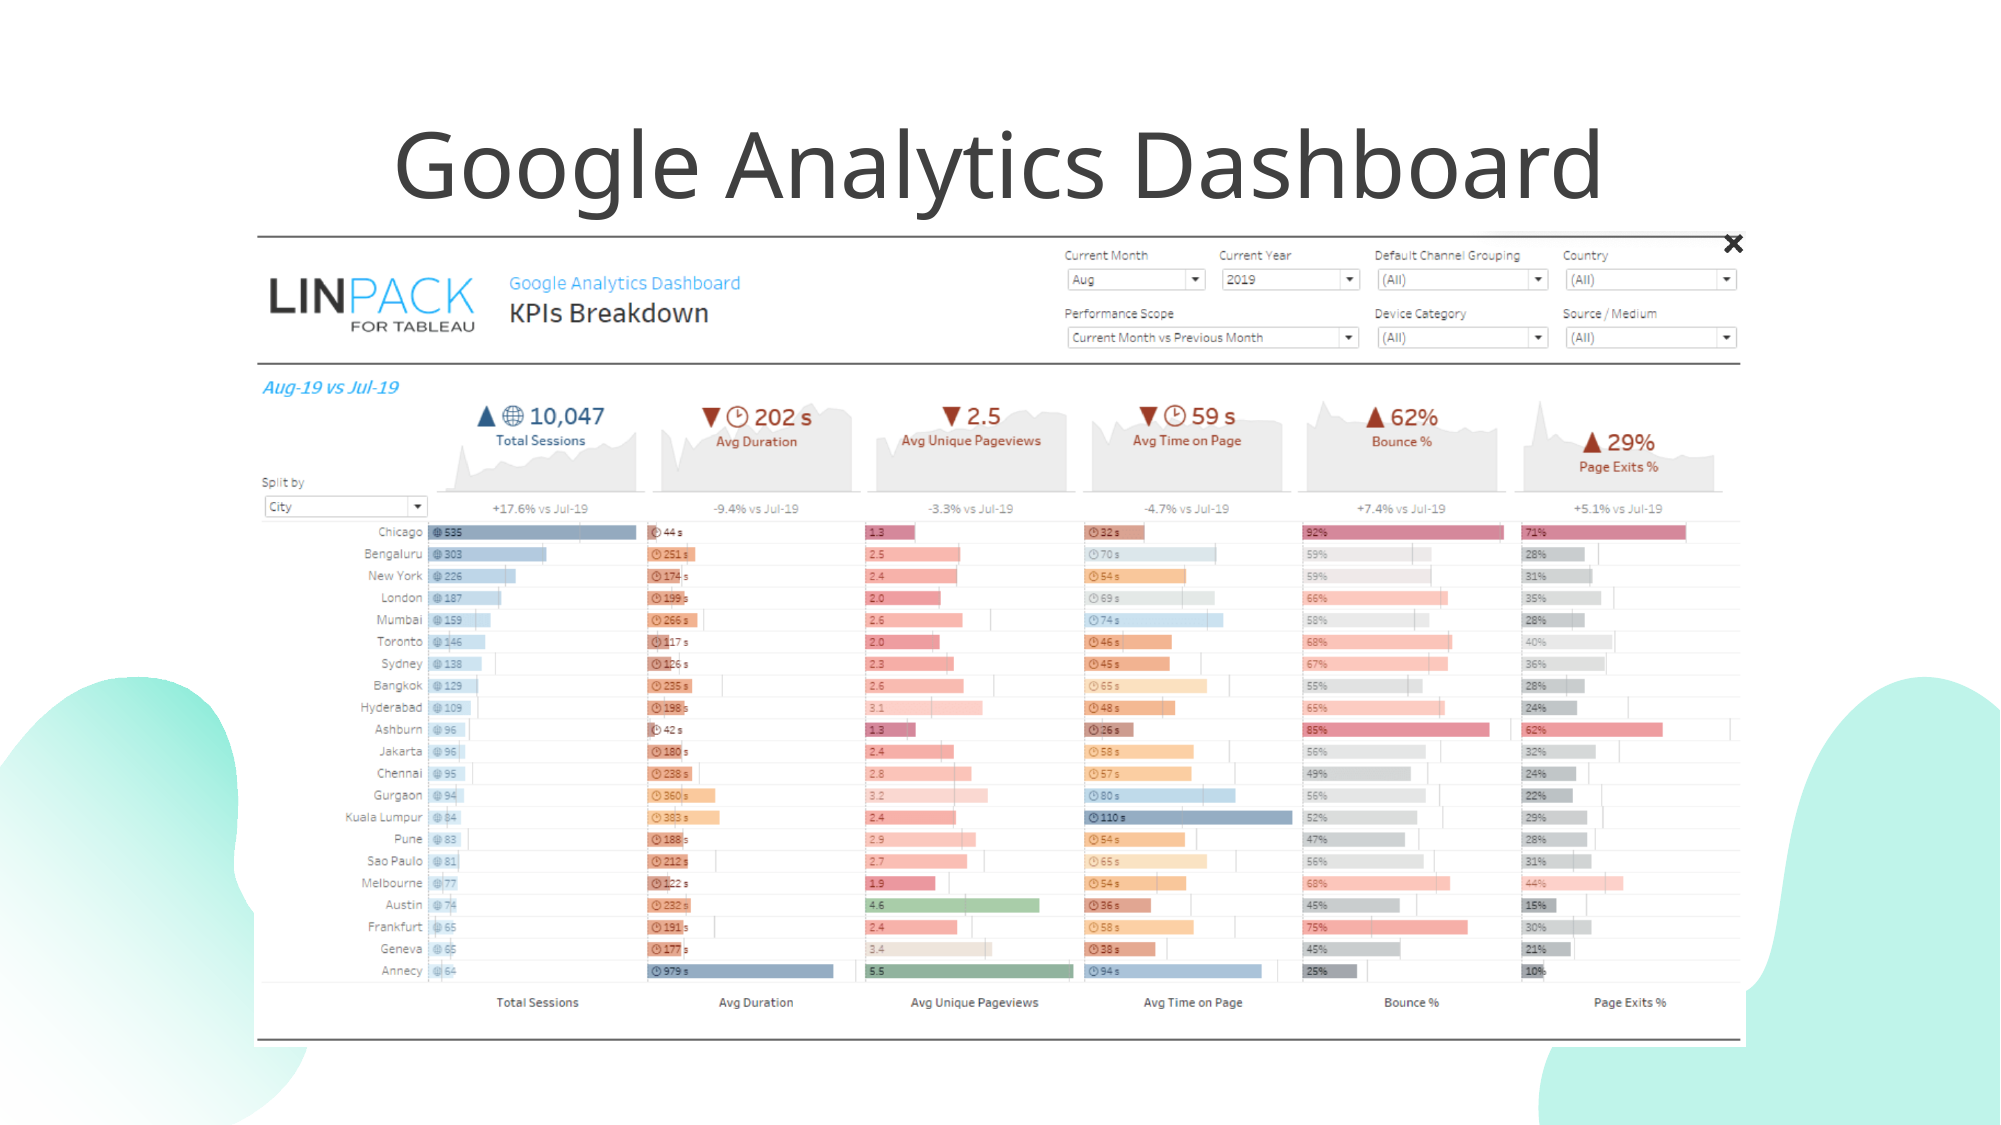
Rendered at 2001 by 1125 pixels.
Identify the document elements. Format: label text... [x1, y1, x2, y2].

text_box [1538, 676, 2000, 1125]
picture [254, 231, 1746, 1047]
title Google Analytics Dashboard [136, 59, 1863, 278]
text_box [0, 676, 306, 1125]
